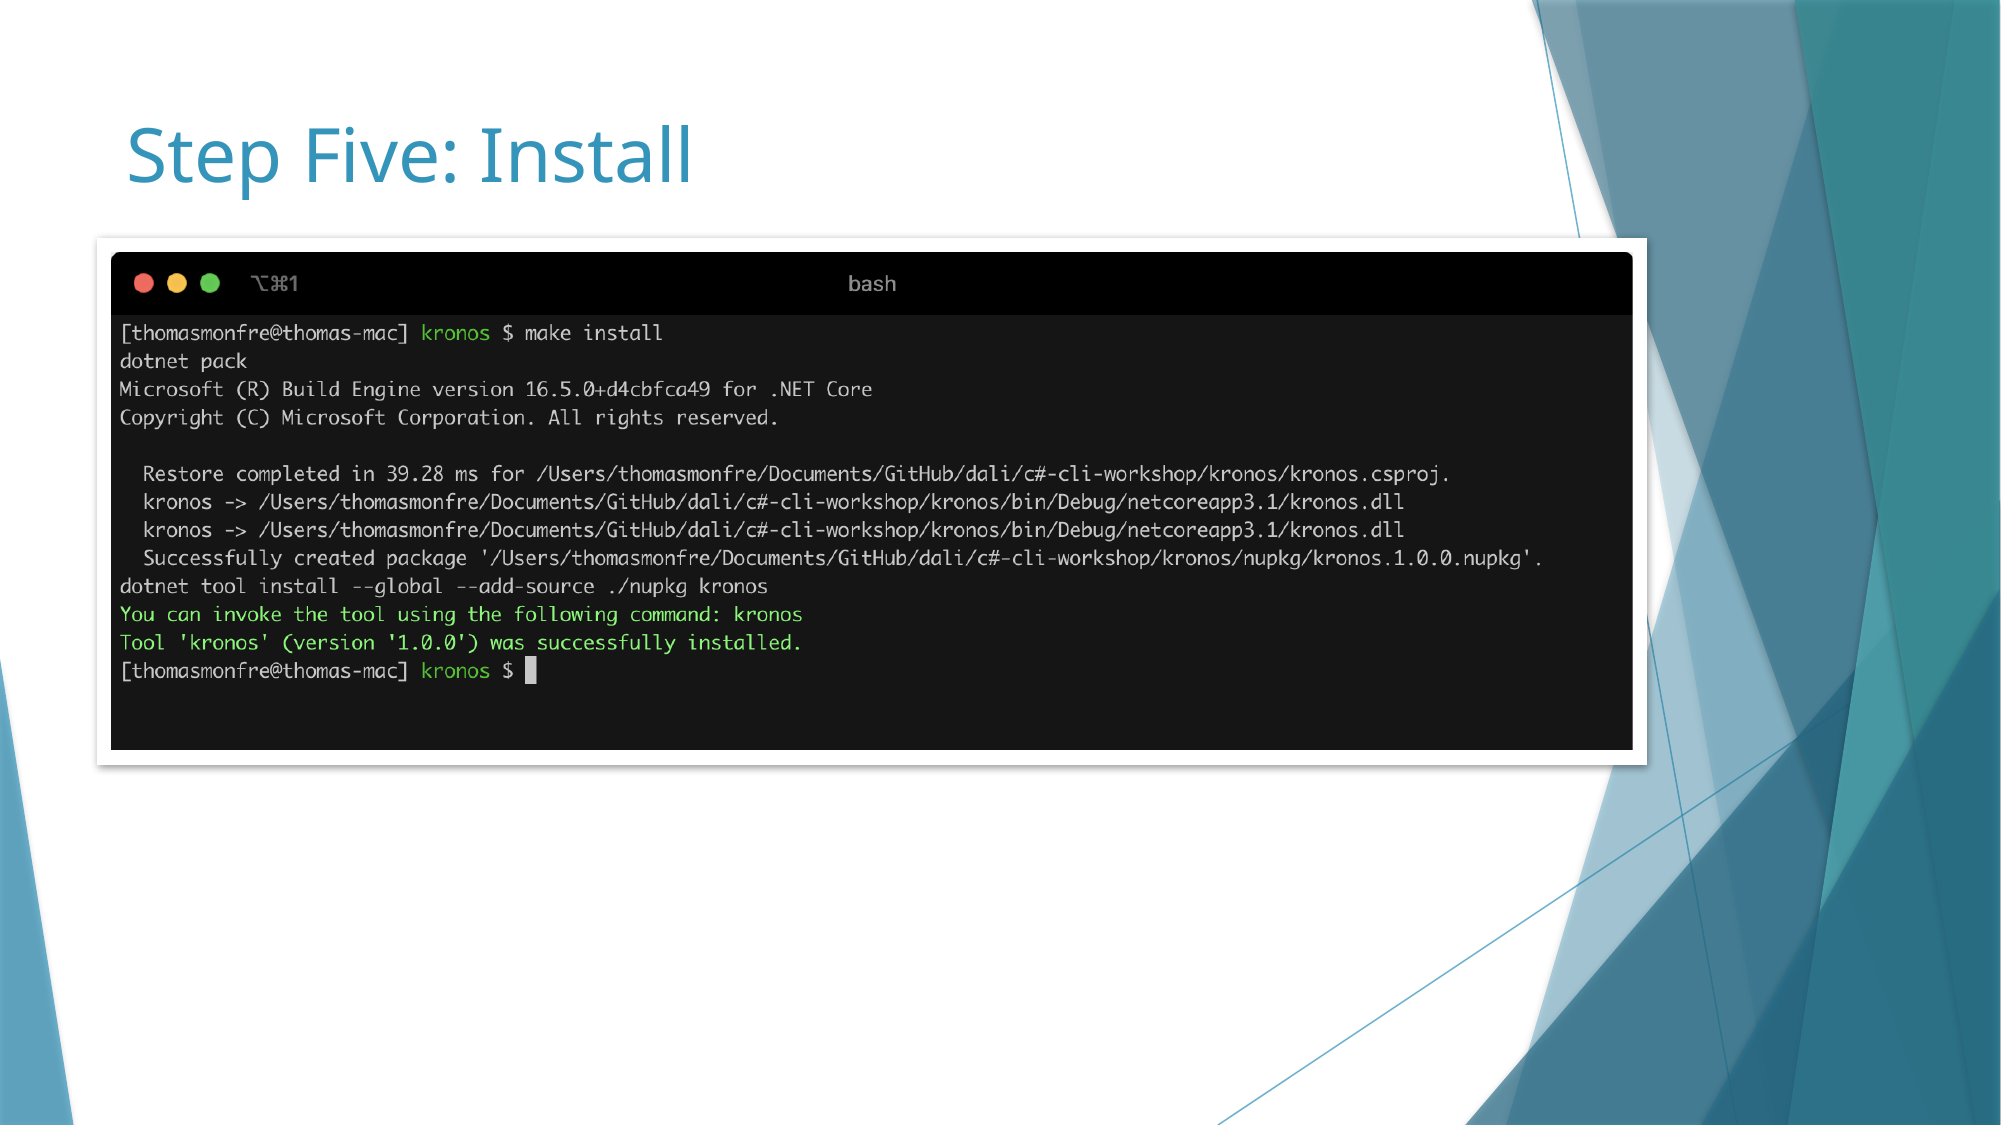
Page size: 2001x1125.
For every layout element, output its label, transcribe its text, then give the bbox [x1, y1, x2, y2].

picture [110, 251, 1633, 751]
title Step Five: Install [111, 99, 1522, 234]
